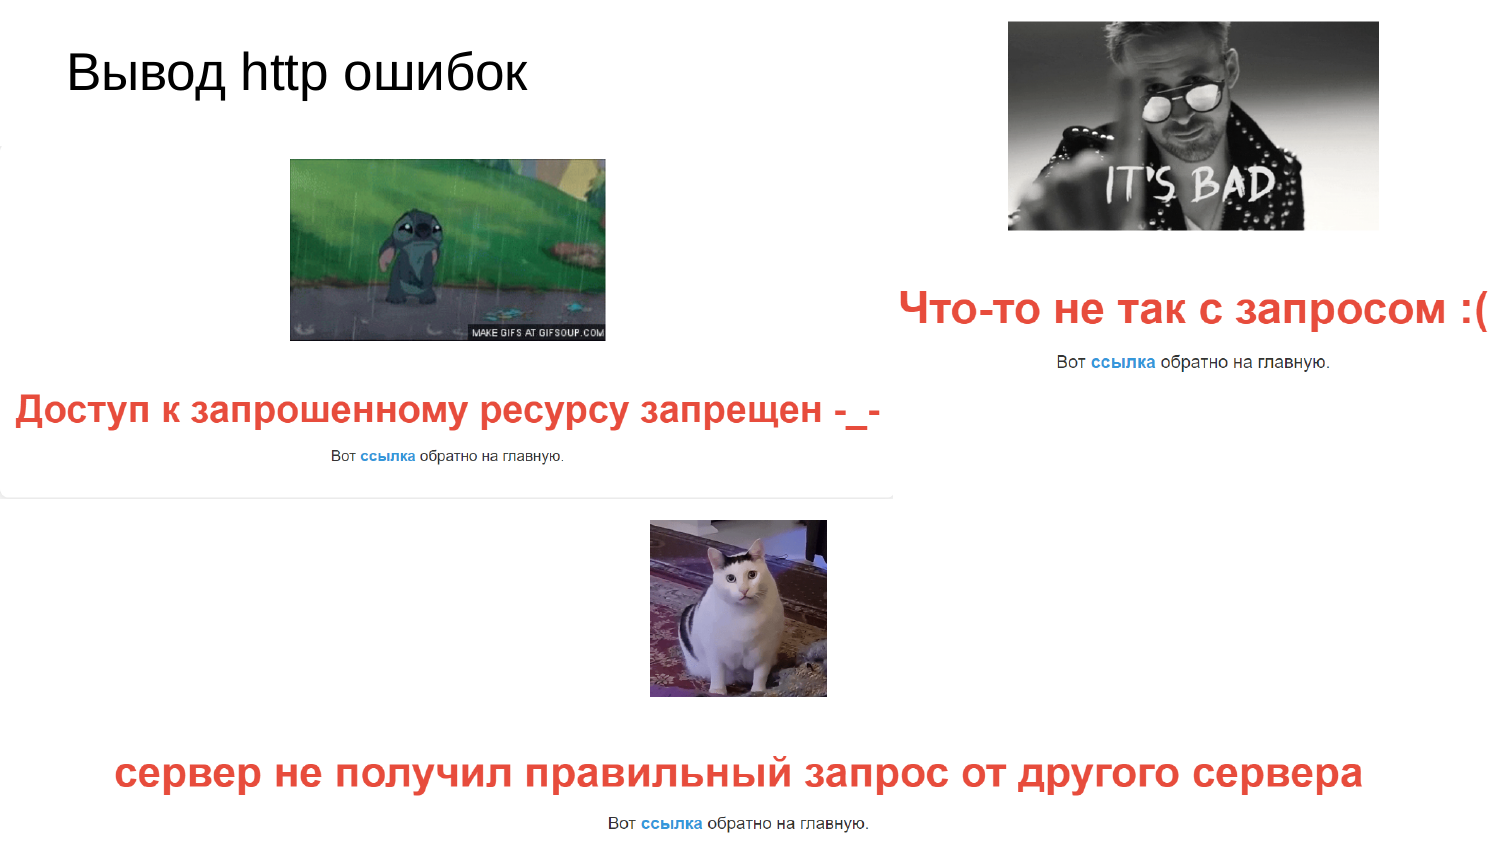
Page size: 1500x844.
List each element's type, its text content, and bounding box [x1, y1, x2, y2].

picture [103, 507, 1376, 844]
picture [0, 7, 1500, 499]
title Вывод http ошибок [51, 22, 878, 116]
